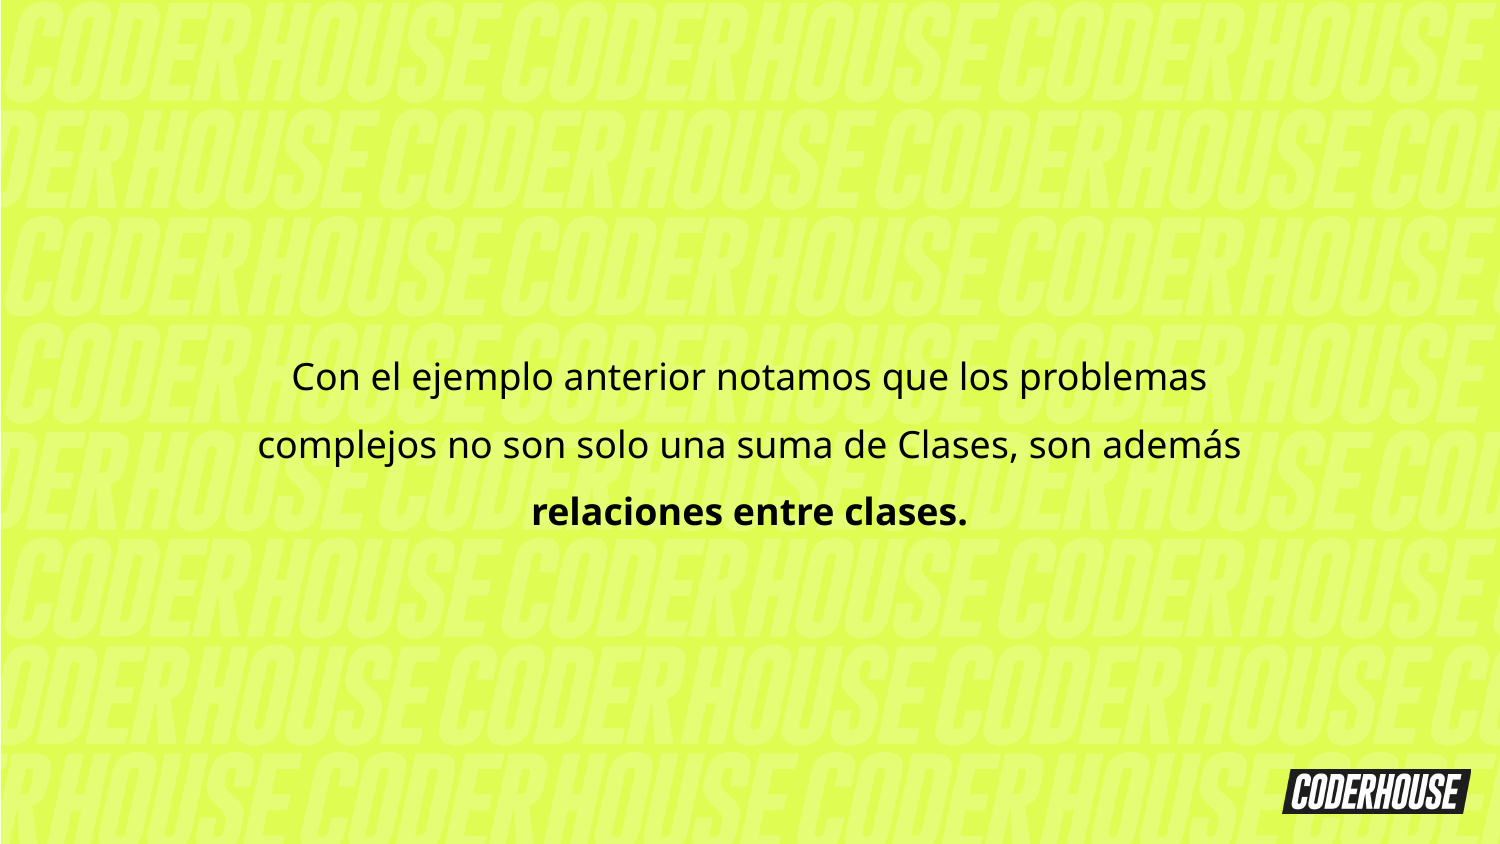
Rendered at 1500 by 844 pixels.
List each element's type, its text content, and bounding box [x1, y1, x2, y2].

picture [0, 0, 1500, 844]
text_box Con el ejemplo anterior notamos que los problemas complejos no son solo una suma de Clases, son además relaciones entre clases. [239, 315, 1261, 549]
